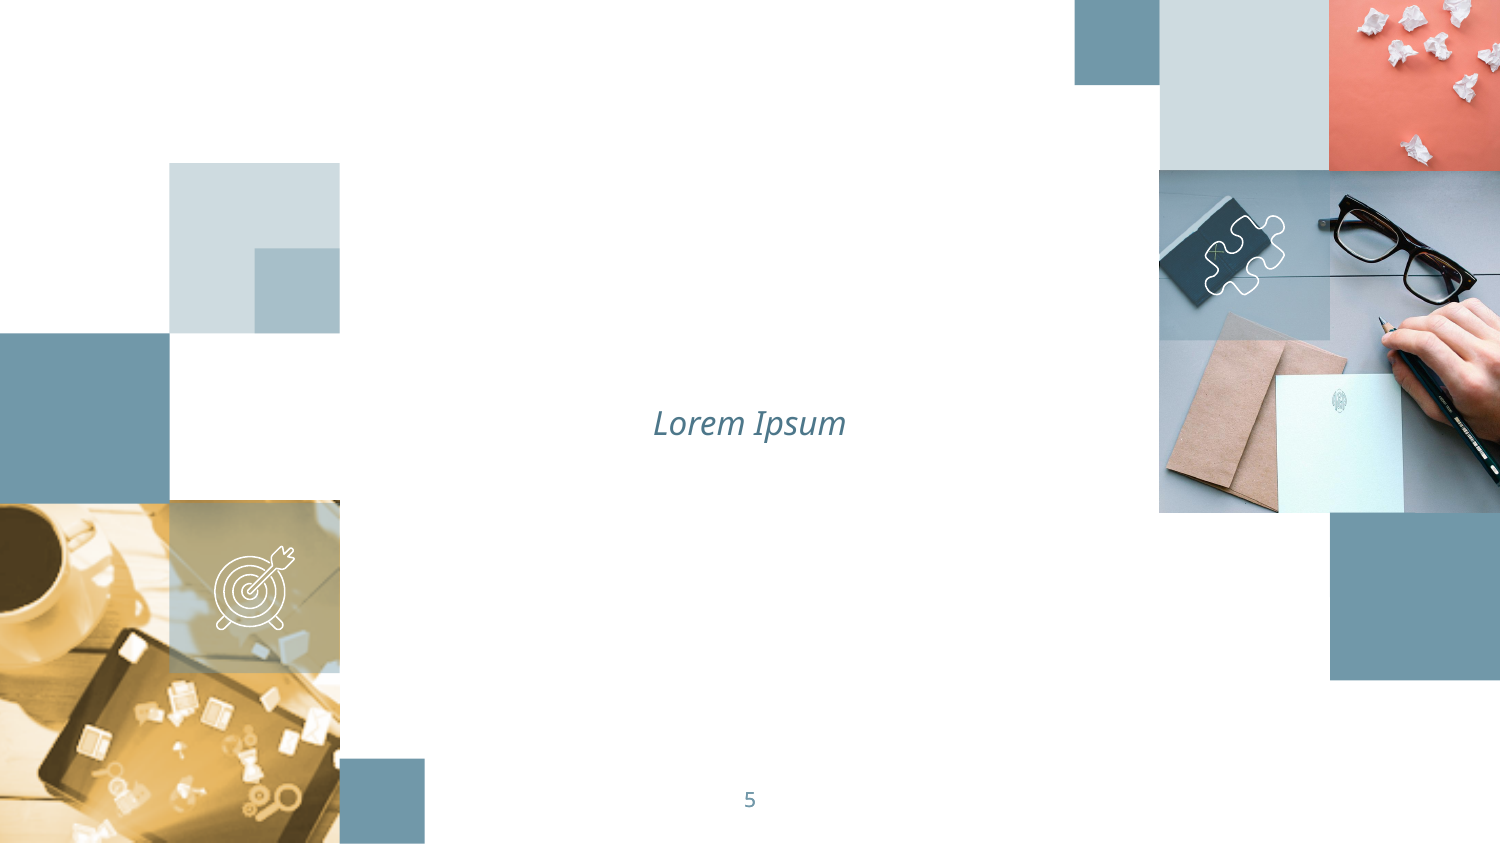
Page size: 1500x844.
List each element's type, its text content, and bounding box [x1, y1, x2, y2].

picture [0, 504, 340, 843]
slide_number ‹#› [707, 758, 793, 844]
list Lorem Ipsum [475, 354, 1025, 490]
picture [1159, 0, 1500, 513]
